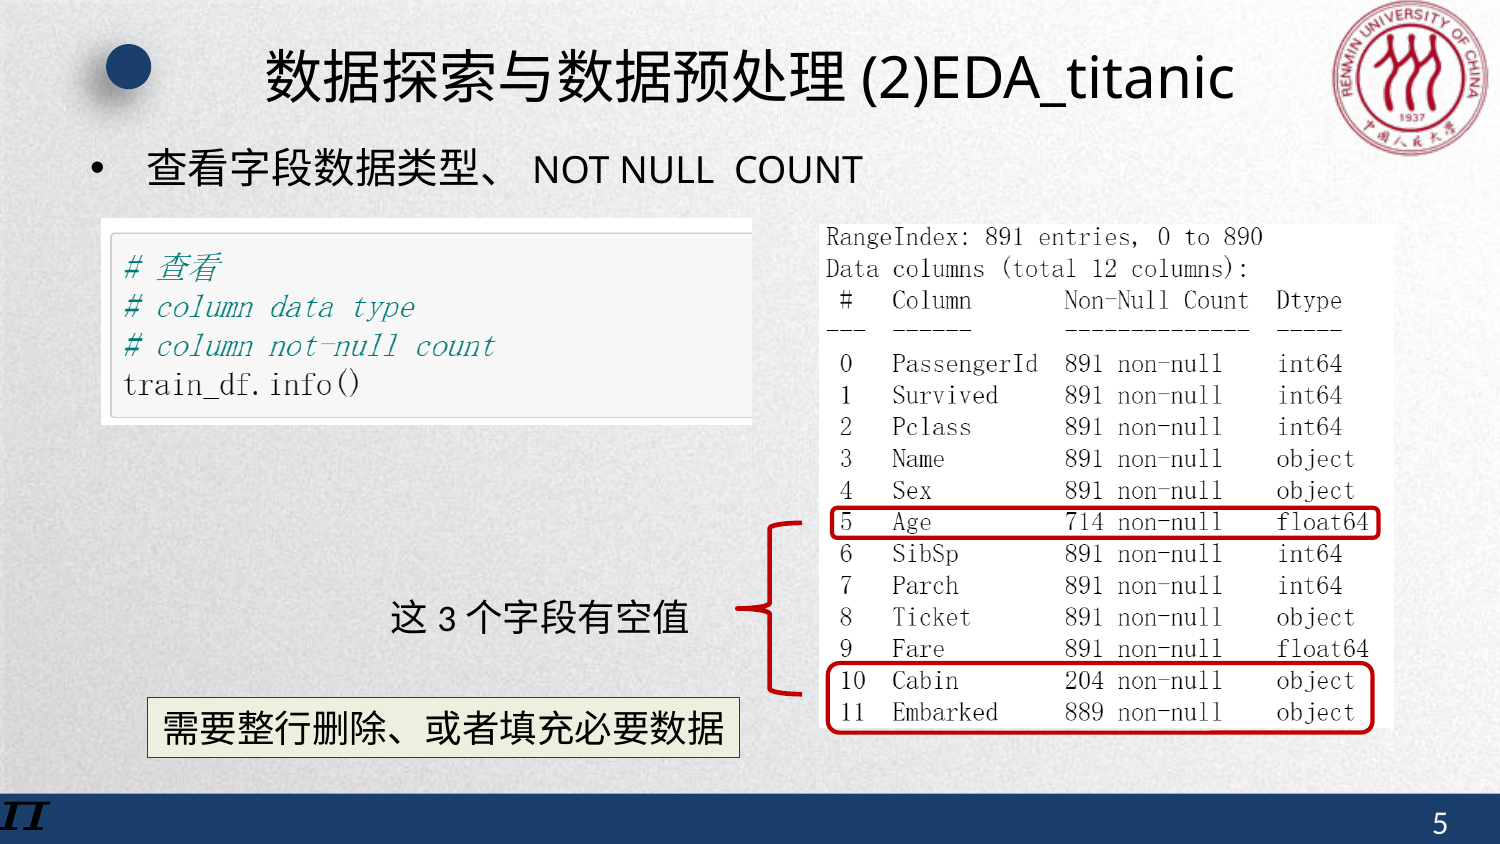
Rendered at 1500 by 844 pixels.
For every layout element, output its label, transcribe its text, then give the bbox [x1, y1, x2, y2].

text_box 这3个字段有空值 [376, 586, 706, 647]
text_box 需要整行删除、或者填充必要数据 [147, 697, 740, 758]
list 查看字段数据类型、NOT NULL COUNT [75, 134, 1425, 781]
text_box [736, 522, 803, 695]
picture [0, 0, 1500, 793]
title 数据探索与数据预处理(2)EDA_titanic [75, 33, 1425, 116]
